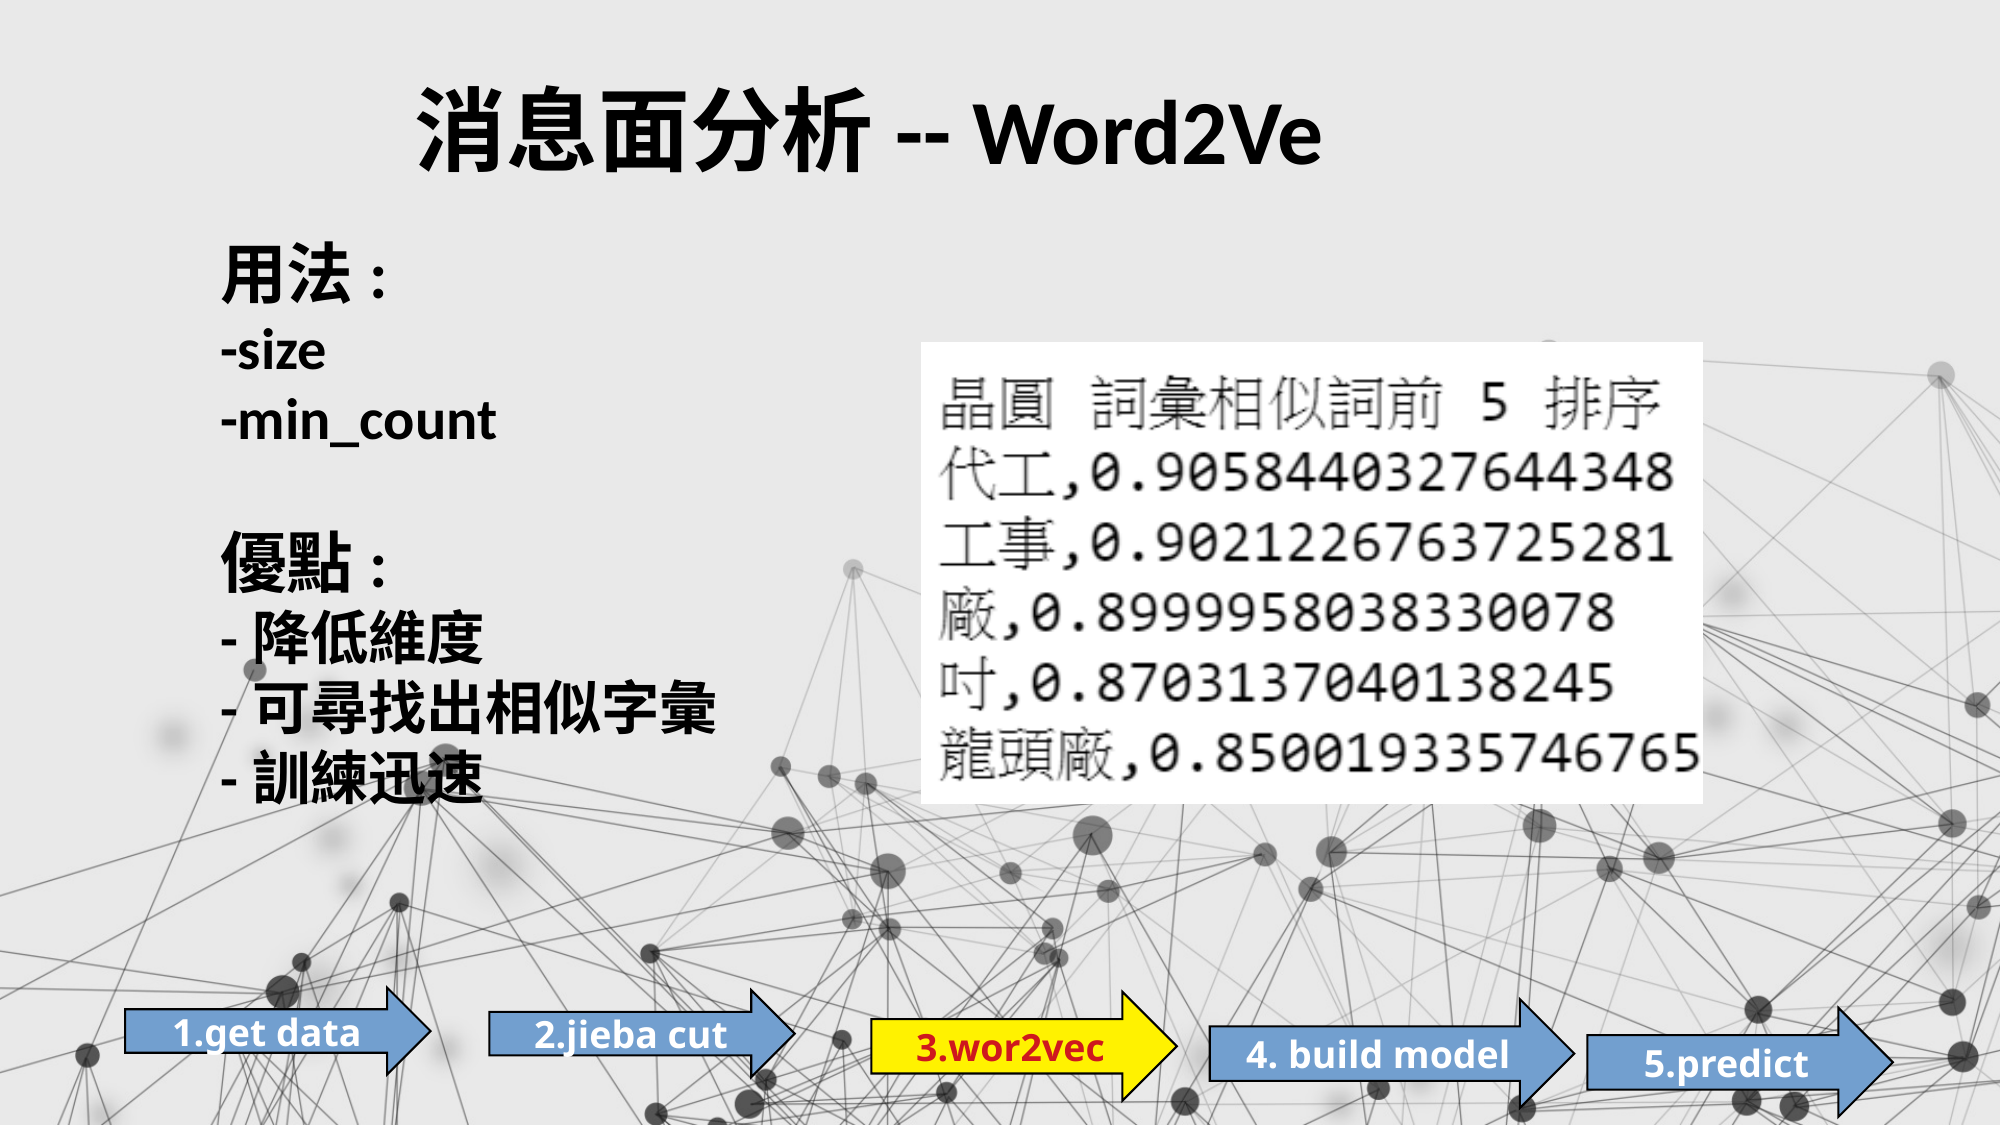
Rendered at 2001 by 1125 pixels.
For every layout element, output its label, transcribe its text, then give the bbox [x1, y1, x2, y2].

picture [920, 342, 1703, 804]
text_box 4. build model [1209, 999, 1575, 1109]
text_box 3.wor2vec [871, 991, 1177, 1101]
text_box 1.get data [125, 987, 431, 1075]
text_box 消息面分析-- Word2Ve [205, 59, 1534, 213]
text_box 2.jieba cut [489, 990, 795, 1078]
text_box 用法: -size -min_count 優點: -降低維度 -可尋找出相似字彙 -訓練迅速 [205, 213, 1206, 925]
text_box 5.predict [1587, 1007, 1893, 1117]
